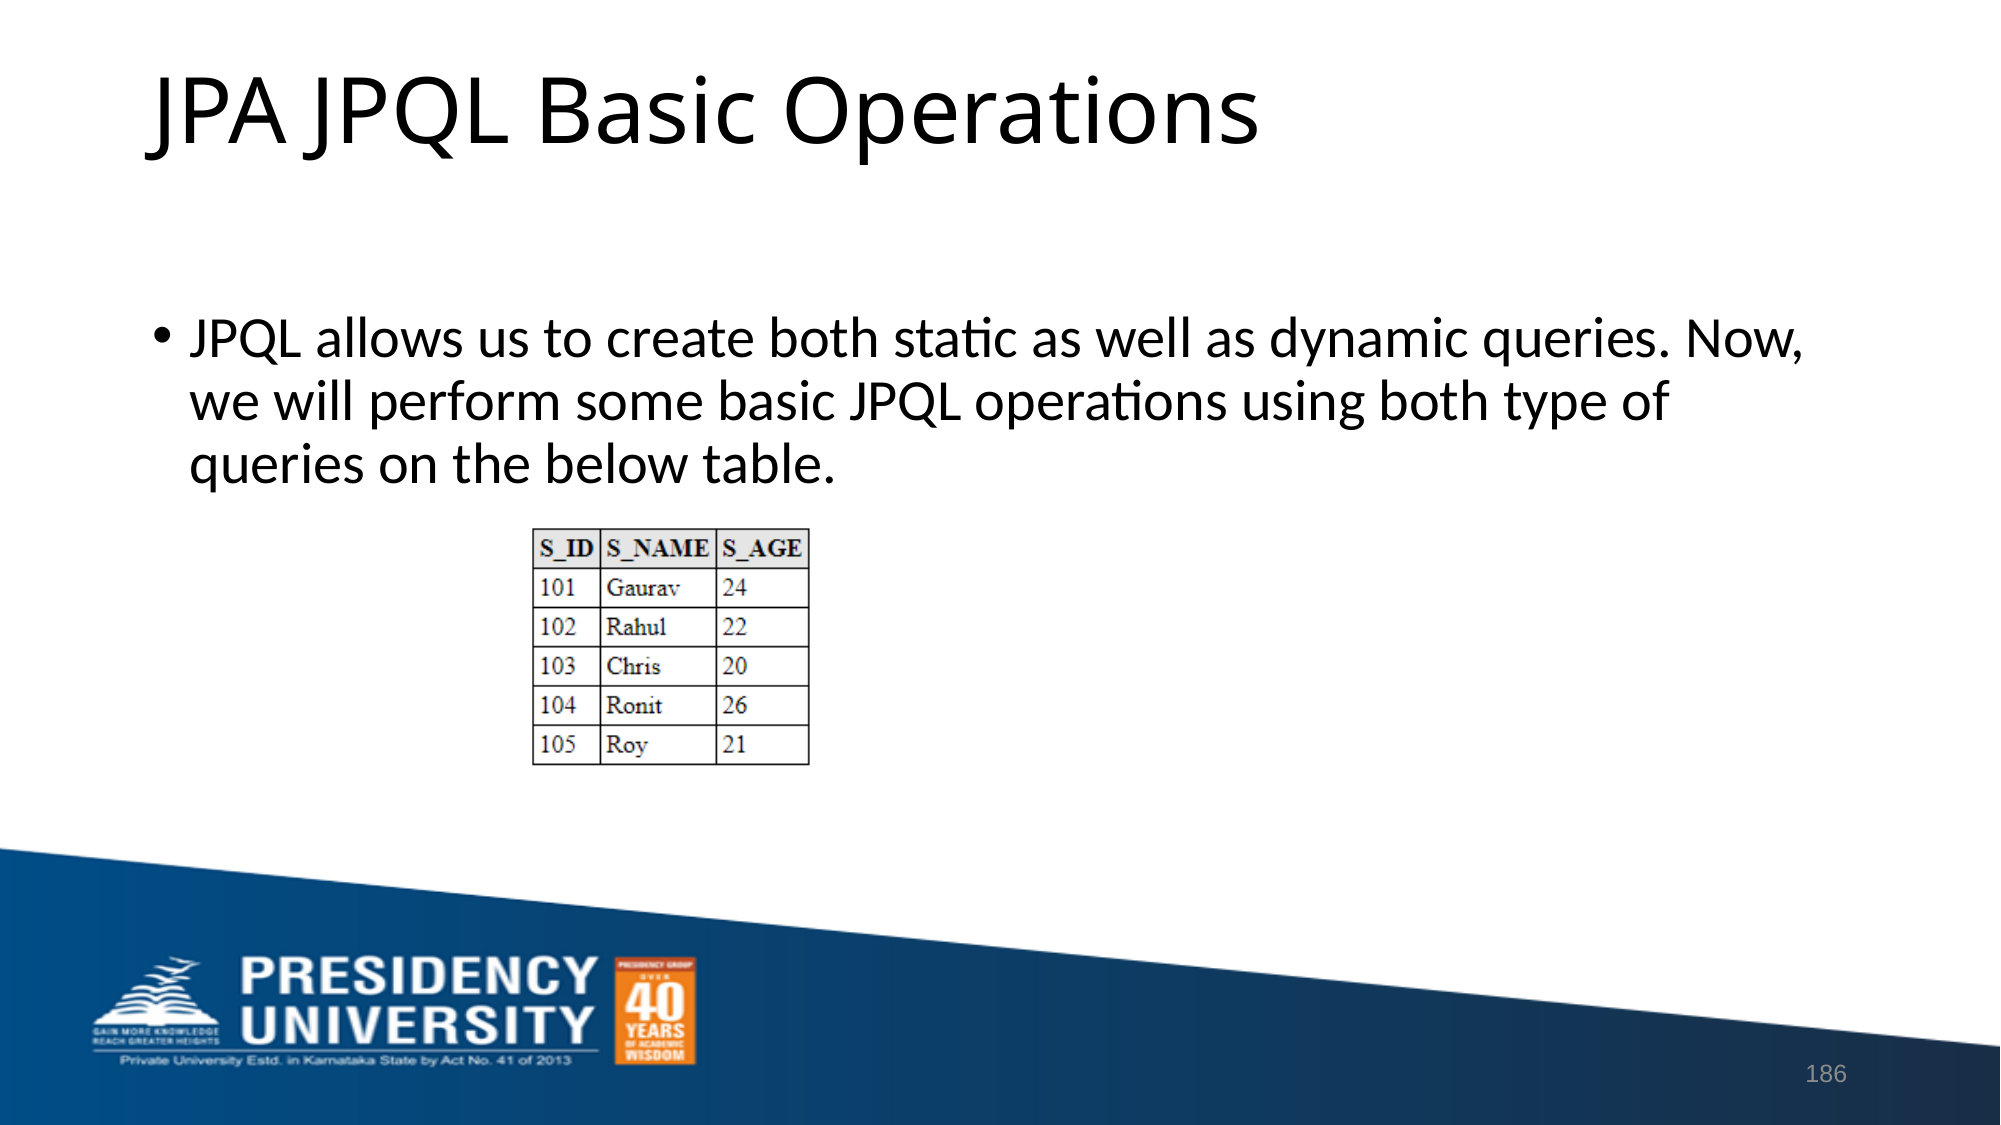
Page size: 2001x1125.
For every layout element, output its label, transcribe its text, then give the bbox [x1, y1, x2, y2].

title JPA JPQL Basic Operations [137, 59, 1863, 278]
list JPQL allows us to create both static as well as dynamic queries. Now, we will perform some basic JPQL operations using both type of queries on the below table. [137, 299, 1863, 1014]
picture [0, 845, 2000, 1125]
picture [531, 527, 813, 767]
slide_number 186 [1412, 1042, 1863, 1103]
